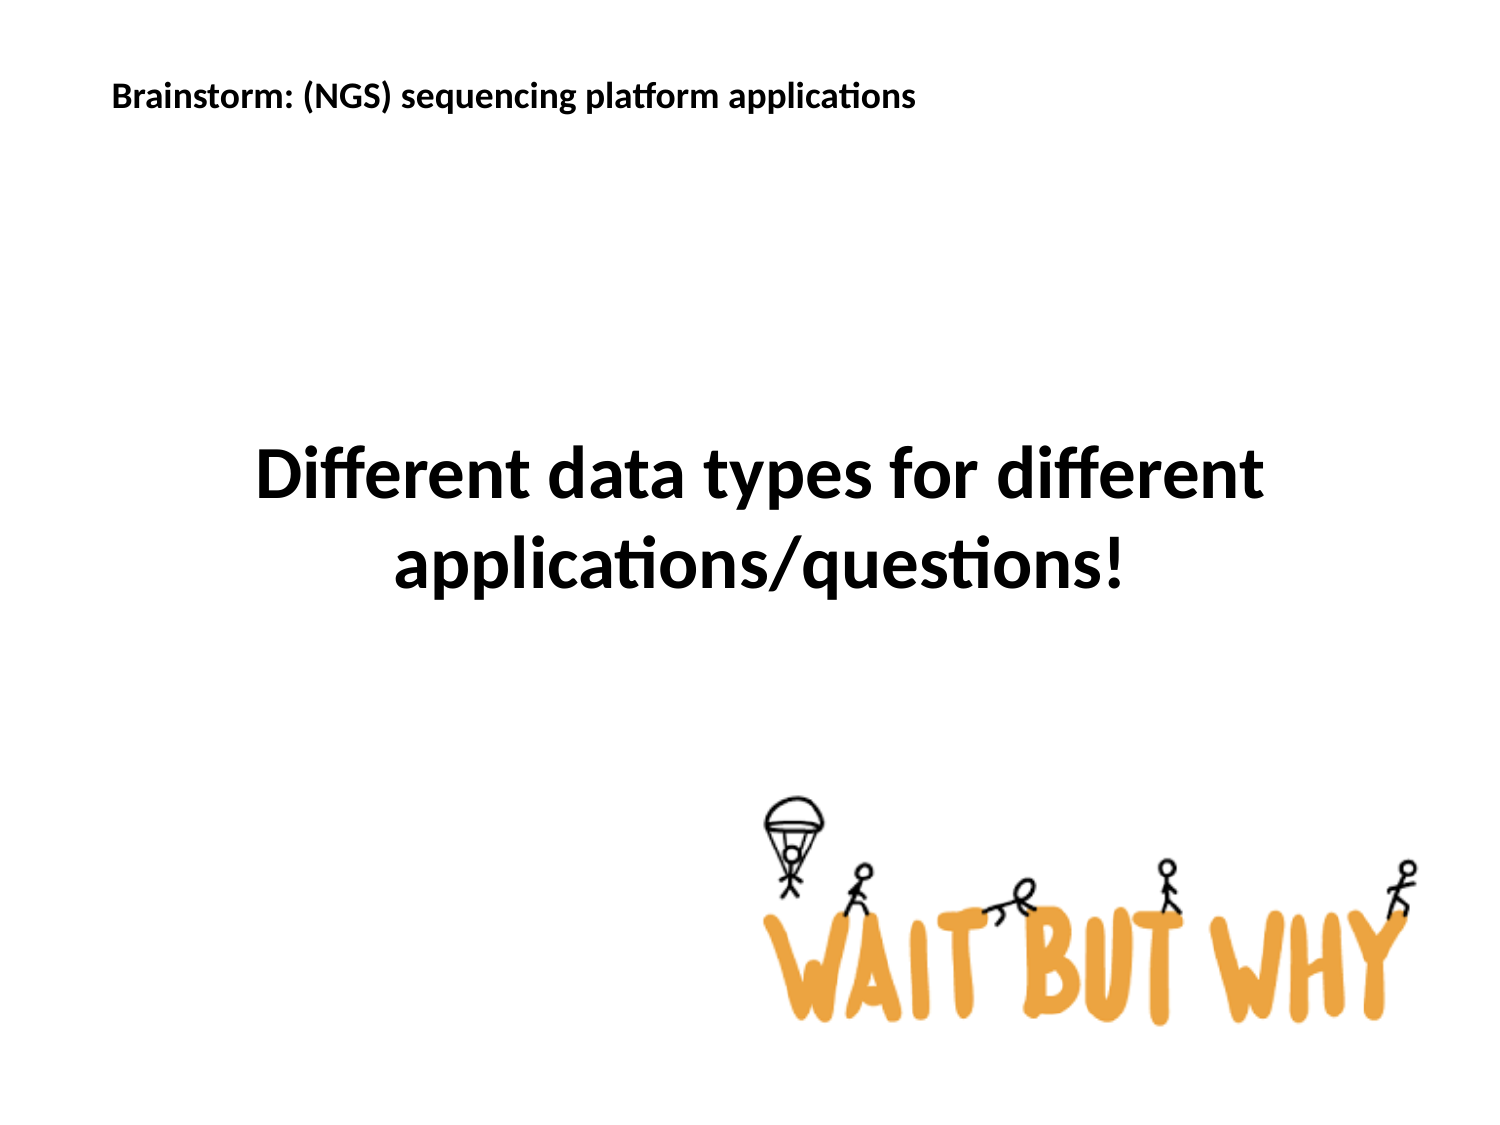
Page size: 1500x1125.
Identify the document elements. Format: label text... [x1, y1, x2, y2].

text_box Different data types for different applications/questions! [208, 415, 1313, 611]
picture [736, 767, 1440, 1068]
text_box Brainstorm: (NGS) sequencing platform applications [77, 63, 1031, 203]
